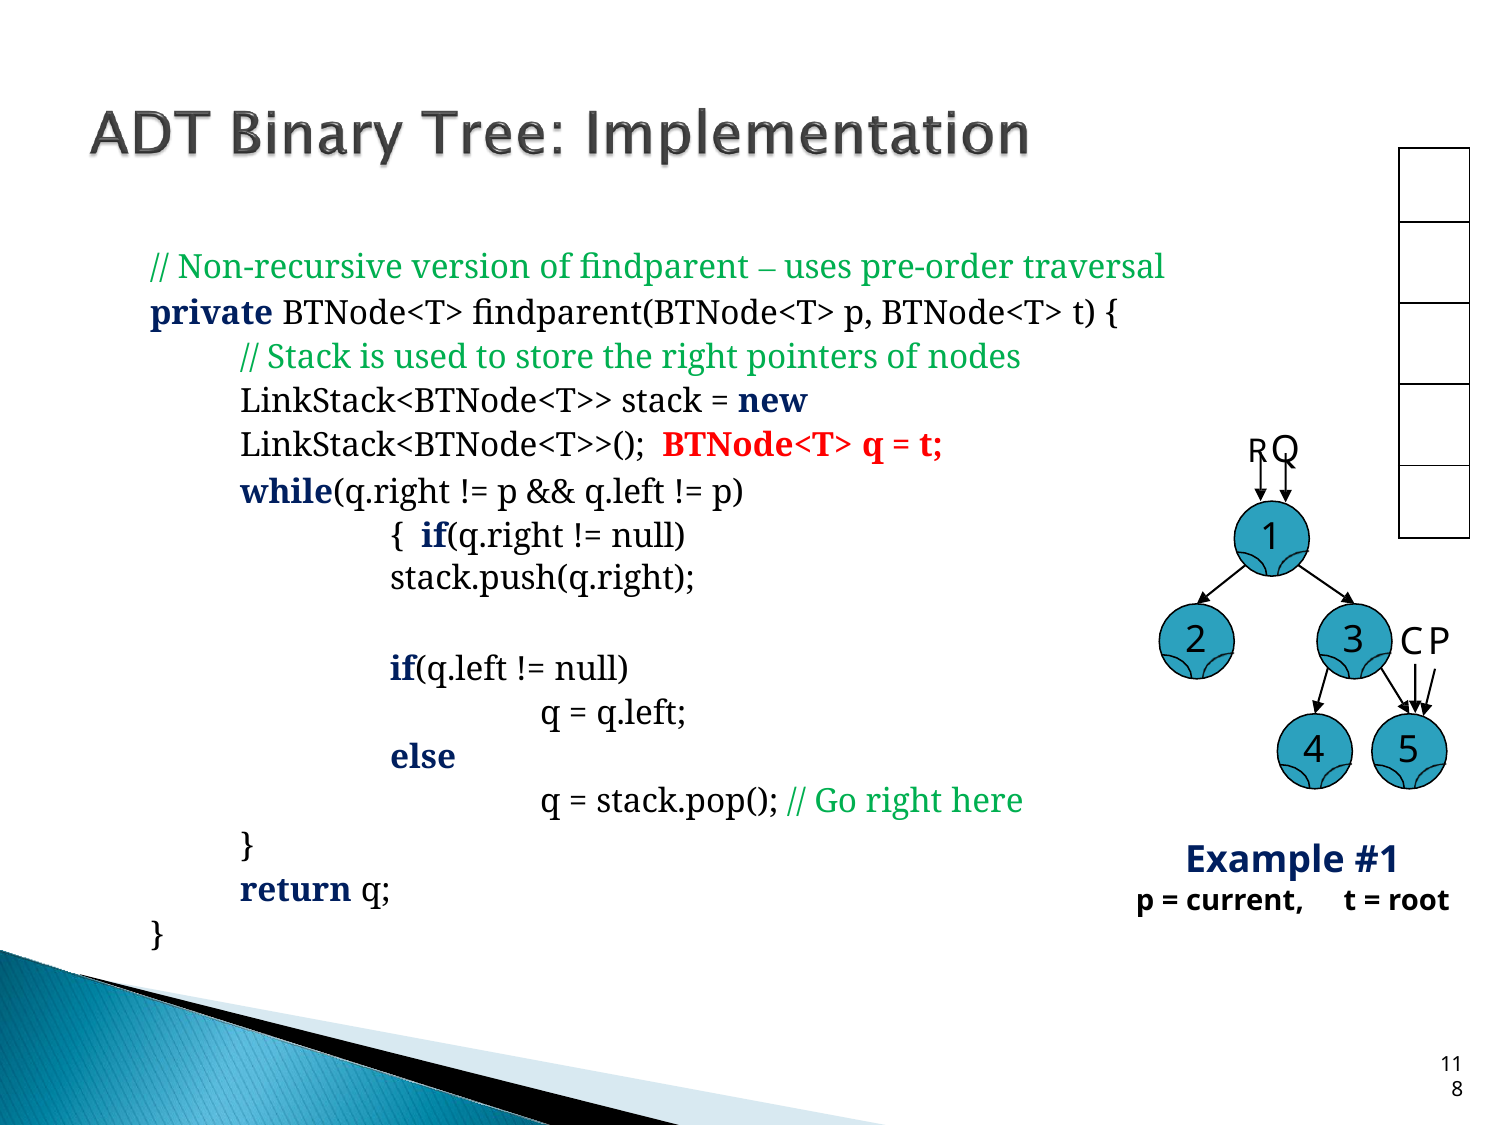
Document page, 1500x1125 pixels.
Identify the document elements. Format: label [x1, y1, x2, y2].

text_box [387, 646, 1093, 820]
picture [0, 948, 558, 1125]
text_box [1131, 834, 1455, 917]
table_header [1400, 149, 1469, 221]
table_cell [1400, 466, 1469, 537]
text_box [147, 239, 1454, 789]
text_box [147, 912, 169, 953]
slide_number [1435, 1054, 1469, 1125]
table_cell [1400, 304, 1469, 383]
table_cell [1400, 385, 1469, 465]
text_box [49, 83, 1089, 180]
text_box [237, 824, 394, 909]
table_cell [1400, 223, 1469, 302]
